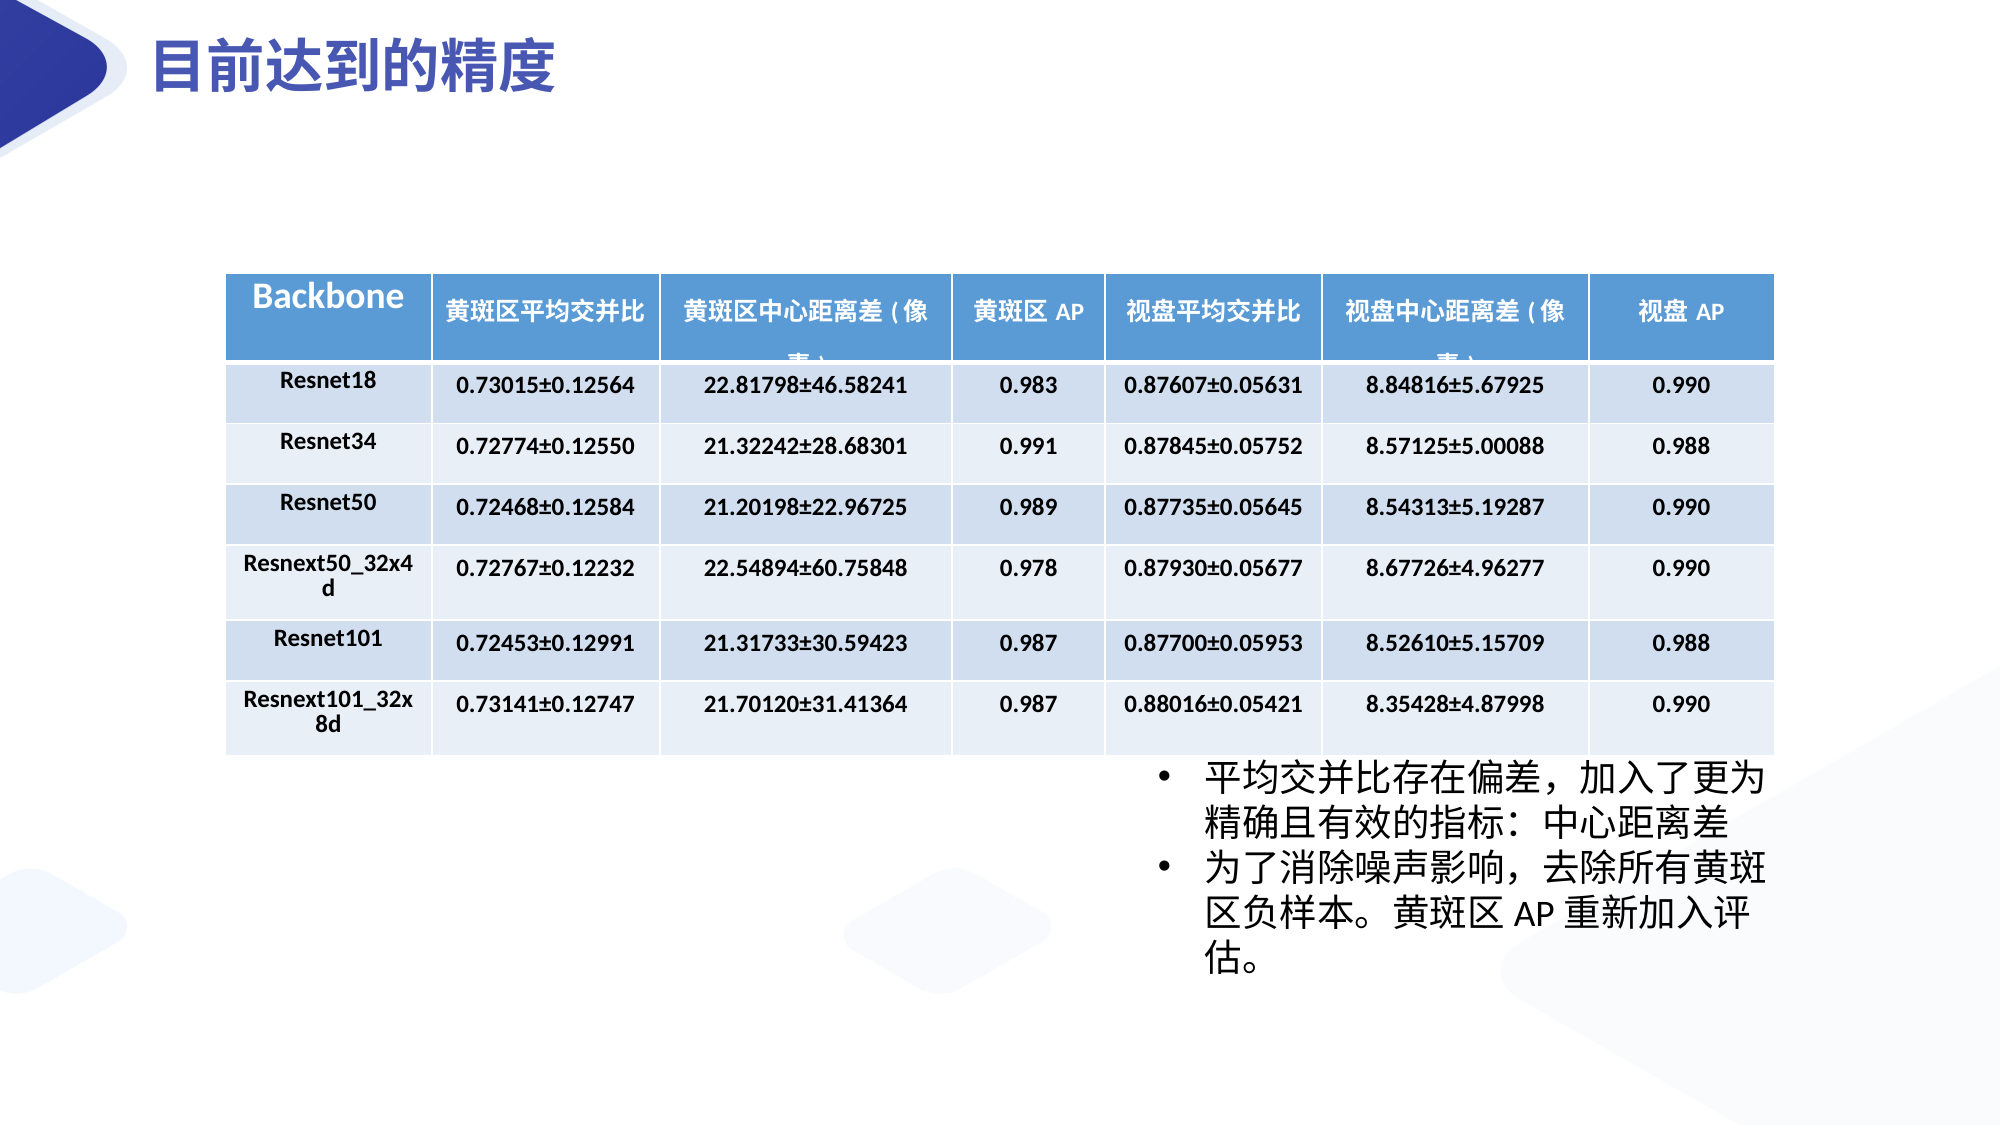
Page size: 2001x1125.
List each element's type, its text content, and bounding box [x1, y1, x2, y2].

table_cell 0.73015±0.12564 [433, 365, 659, 423]
table_cell Resnet34 [226, 424, 431, 483]
table_cell 21.31733±30.59423 [661, 621, 951, 680]
table_cell 21.70120±31.41364 [661, 682, 951, 755]
table_cell 8.67726±4.96277 [1323, 546, 1588, 619]
text_box 目前达到的精度 [133, 21, 648, 107]
table_cell 21.20198±22.96725 [661, 485, 951, 544]
table_header 视盘AP [1590, 274, 1774, 360]
table_cell 0.73141±0.12747 [433, 682, 659, 755]
table_cell 0.978 [953, 546, 1104, 619]
table_cell 0.990 [1590, 682, 1774, 746]
table_header 黄斑区平均交并比 [433, 274, 659, 360]
table_cell 8.84816±5.67925 [1323, 365, 1588, 423]
text_box 平均交并比存在偏差，加入了更为精确且有效的指标：中心距离差 为了消除噪声影响，去除所有黄斑区负样本。黄斑区AP重新加入评估。 [1143, 746, 1792, 986]
table_cell 0.987 [953, 682, 1104, 755]
table_cell 0.87700±0.05953 [1106, 621, 1321, 680]
table_cell 0.989 [953, 485, 1104, 544]
table_header Backbone [226, 274, 431, 360]
table_header 黄斑区AP [953, 274, 1104, 360]
table_cell 0.987 [953, 621, 1104, 680]
table_cell 22.54894±60.75848 [661, 546, 951, 619]
table_cell 0.72767±0.12232 [433, 546, 659, 619]
table_cell 0.983 [953, 365, 1104, 423]
table_cell 21.32242±28.68301 [661, 424, 951, 483]
table_cell 0.87735±0.05645 [1106, 485, 1321, 544]
table_header 黄斑区中心距离差(像素) [661, 274, 951, 360]
table_cell 0.990 [1590, 485, 1774, 544]
table_cell 0.72774±0.12550 [433, 424, 659, 483]
table_cell 0.988 [1590, 621, 1774, 680]
table_cell Resnext101_32x8d [226, 682, 431, 755]
table_cell 0.72453±0.12991 [433, 621, 659, 680]
table_cell 0.88016±0.05421 [1106, 682, 1321, 755]
table_cell Resnext50_32x4d [226, 546, 431, 619]
table_header 视盘平均交并比 [1106, 274, 1321, 360]
table_cell Resnet101 [226, 621, 431, 680]
table_cell Resnet50 [226, 485, 431, 544]
table_cell 0.990 [1590, 546, 1774, 619]
table_header 视盘中心距离差(像素) [1323, 274, 1588, 360]
picture [0, 0, 2000, 1125]
table_cell 0.87607±0.05631 [1106, 365, 1321, 423]
table_cell 0.72468±0.12584 [433, 485, 659, 544]
table_cell 0.990 [1590, 365, 1774, 423]
table_cell 0.87845±0.05752 [1106, 424, 1321, 483]
table_cell 8.35428±4.87998 [1323, 682, 1588, 746]
table_cell 8.52610±5.15709 [1323, 621, 1588, 680]
table_cell 8.54313±5.19287 [1323, 485, 1588, 544]
table_cell 0.991 [953, 424, 1104, 483]
table_cell 22.81798±46.58241 [661, 365, 951, 423]
table_cell Resnet18 [226, 365, 431, 423]
table_cell 0.87930±0.05677 [1106, 546, 1321, 619]
table_cell 0.988 [1590, 424, 1774, 483]
table_cell 8.57125±5.00088 [1323, 424, 1588, 483]
